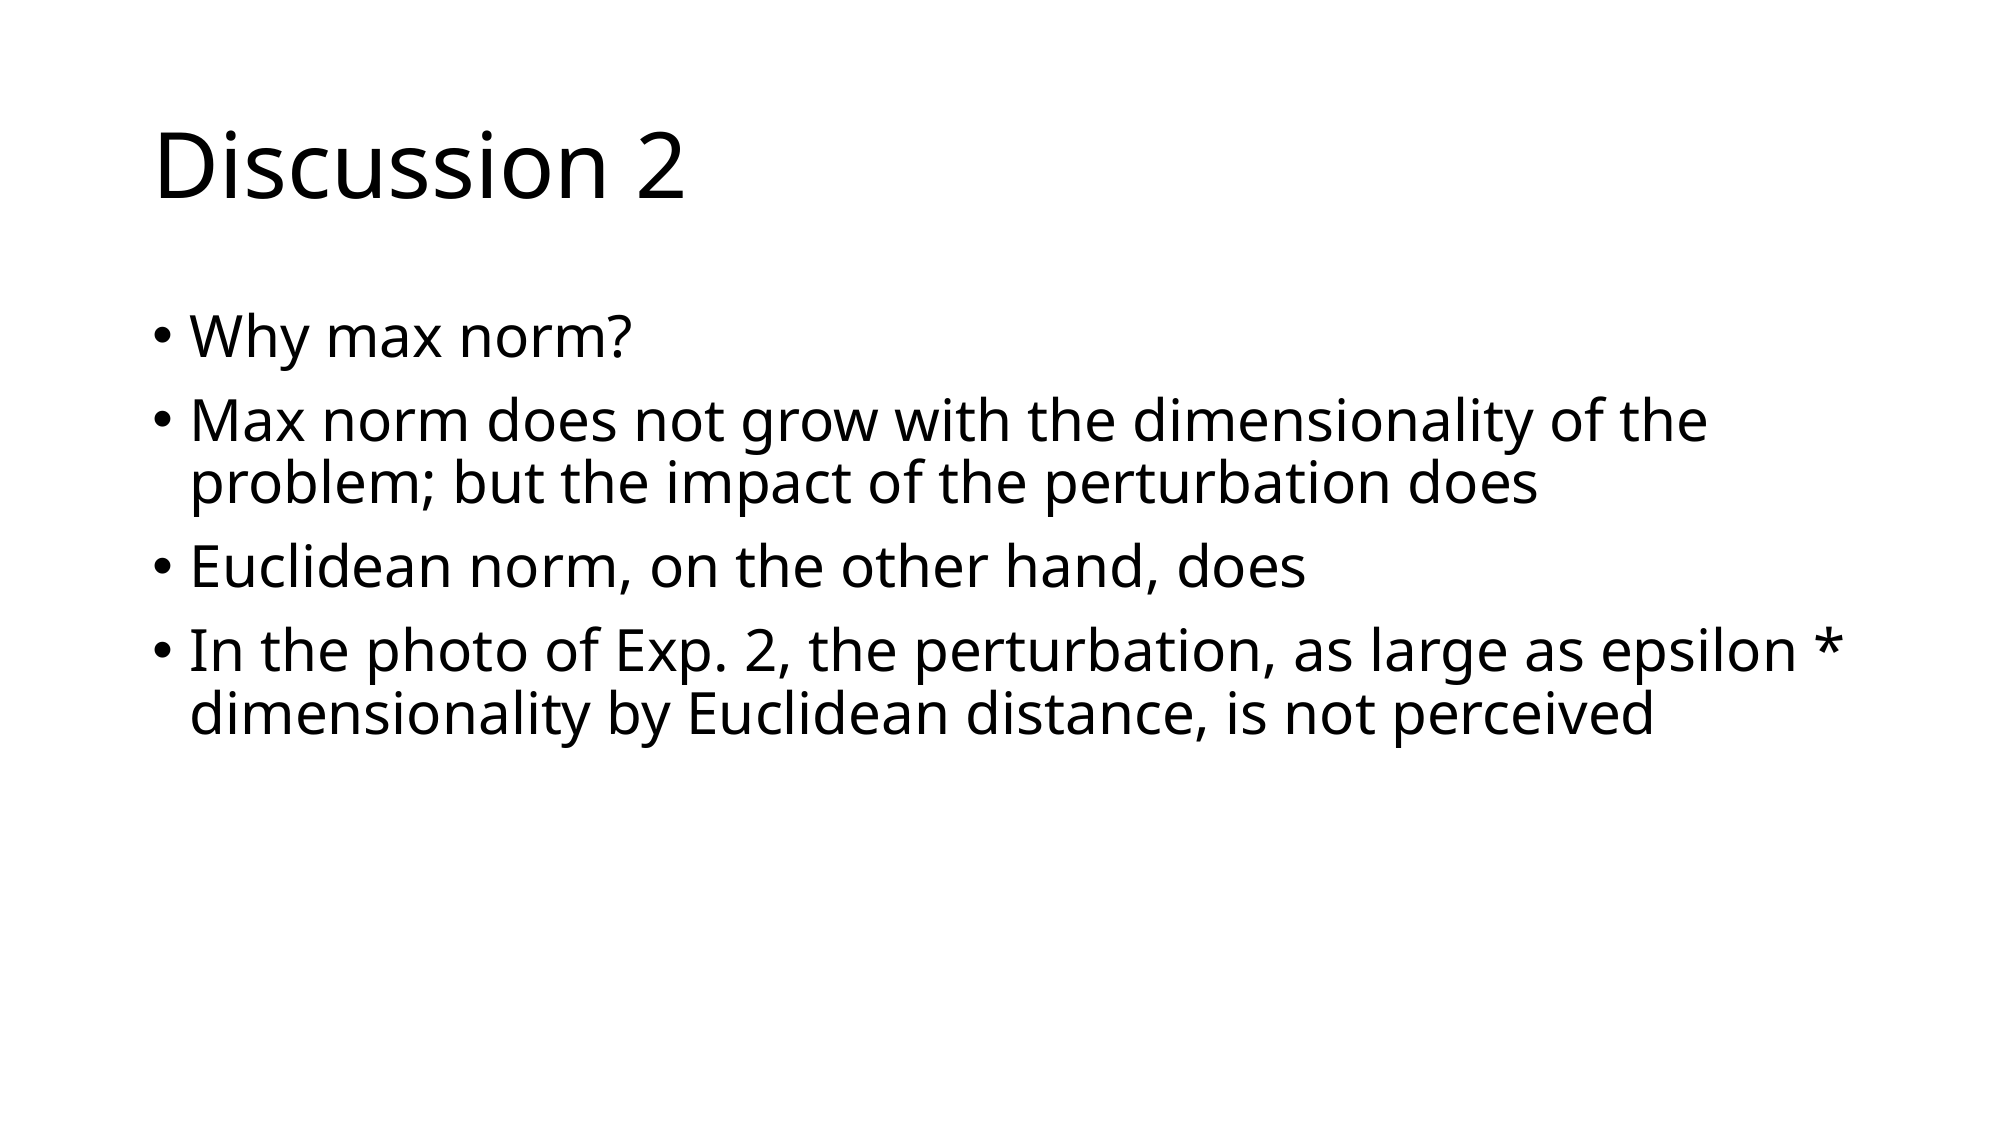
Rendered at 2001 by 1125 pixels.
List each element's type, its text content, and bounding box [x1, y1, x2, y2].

list Why max norm? Max norm does not grow with the dimensionality of the problem; but the impact of the perturbation does Euclidean norm, on the other hand, does In the photo of Exp. 2, the perturbation, as large as epsilon * dimensionality by Euclidean distance, is not perceived [137, 299, 1863, 1014]
title Discussion 2 [137, 59, 1863, 278]
